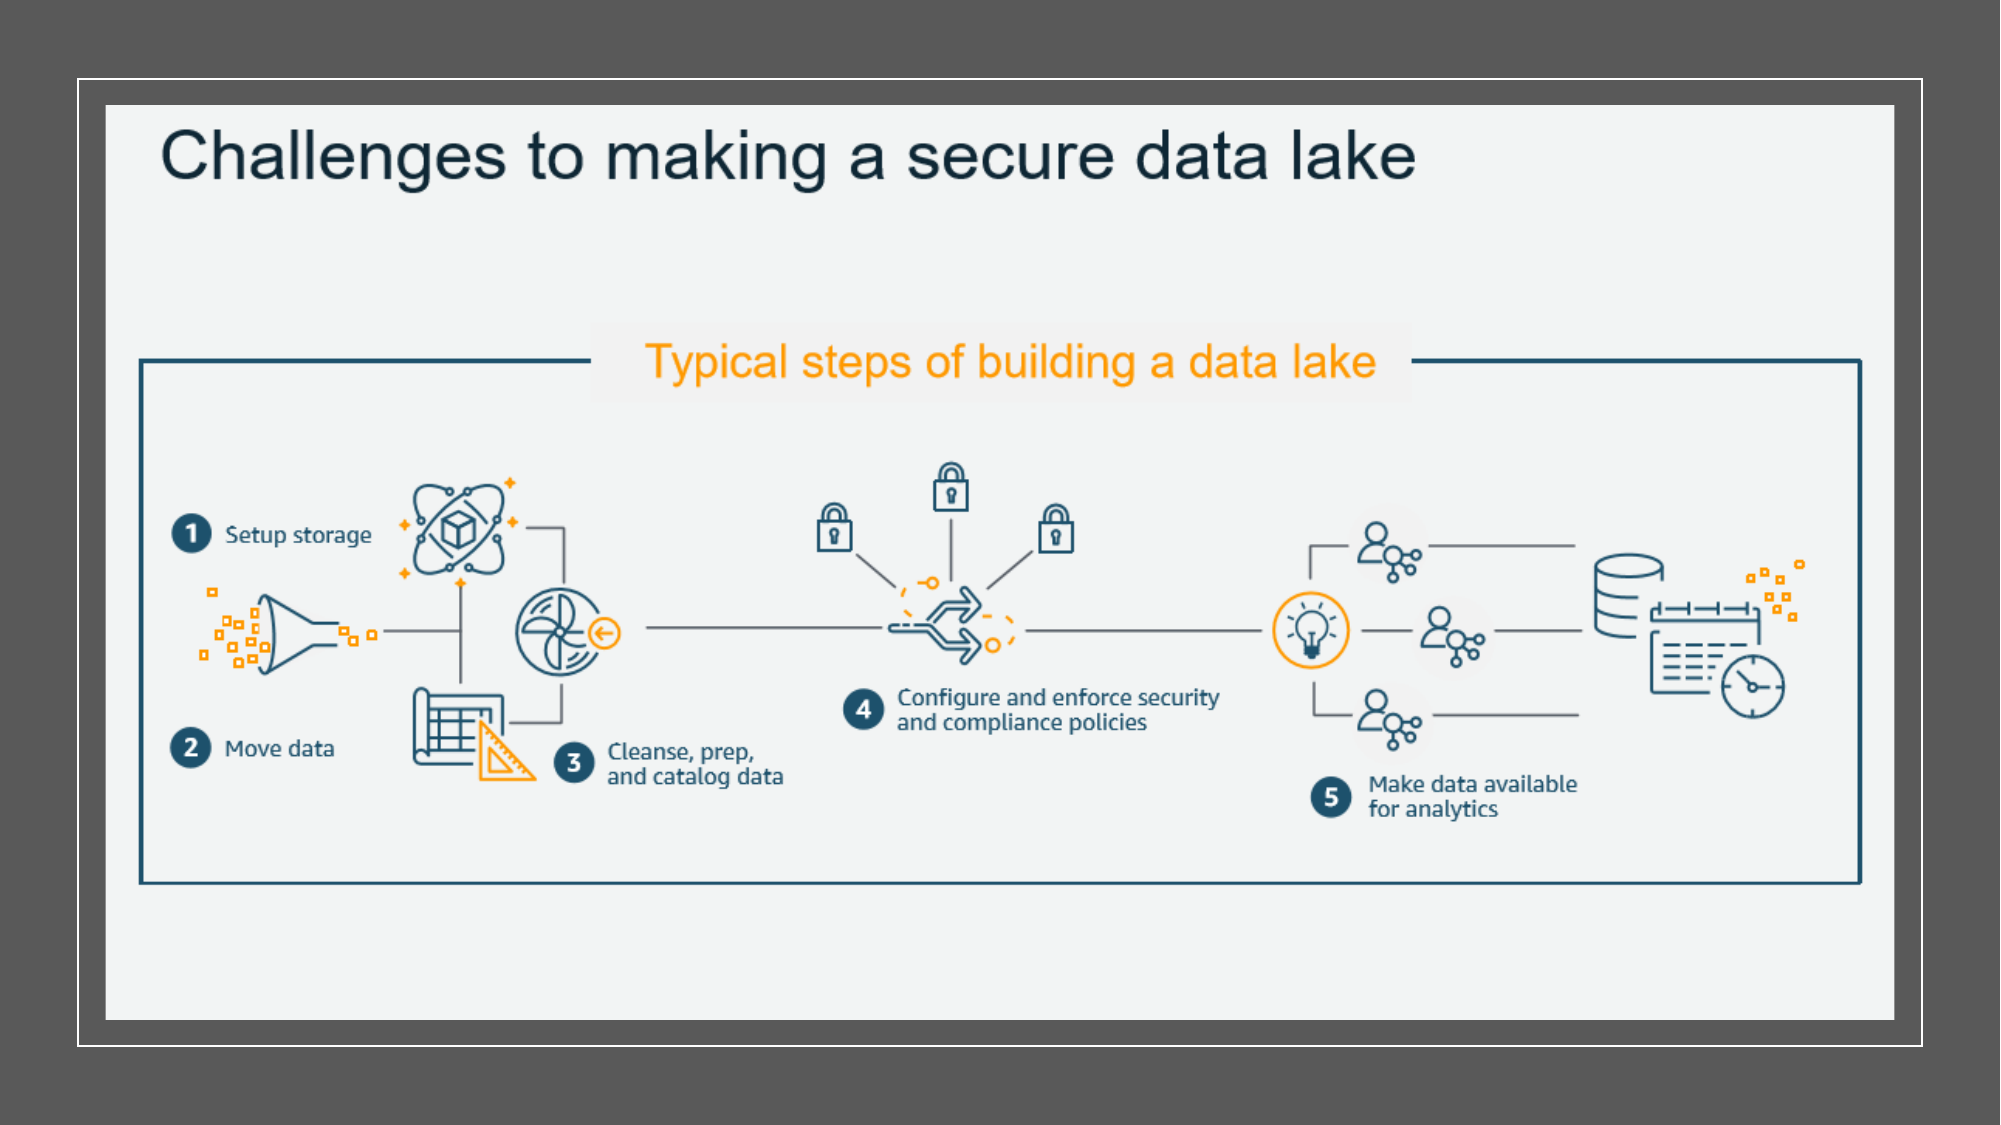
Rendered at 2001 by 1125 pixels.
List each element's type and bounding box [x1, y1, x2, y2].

text_box [0, 0, 2000, 1125]
text_box [77, 78, 1923, 1047]
picture [105, 105, 1895, 1020]
